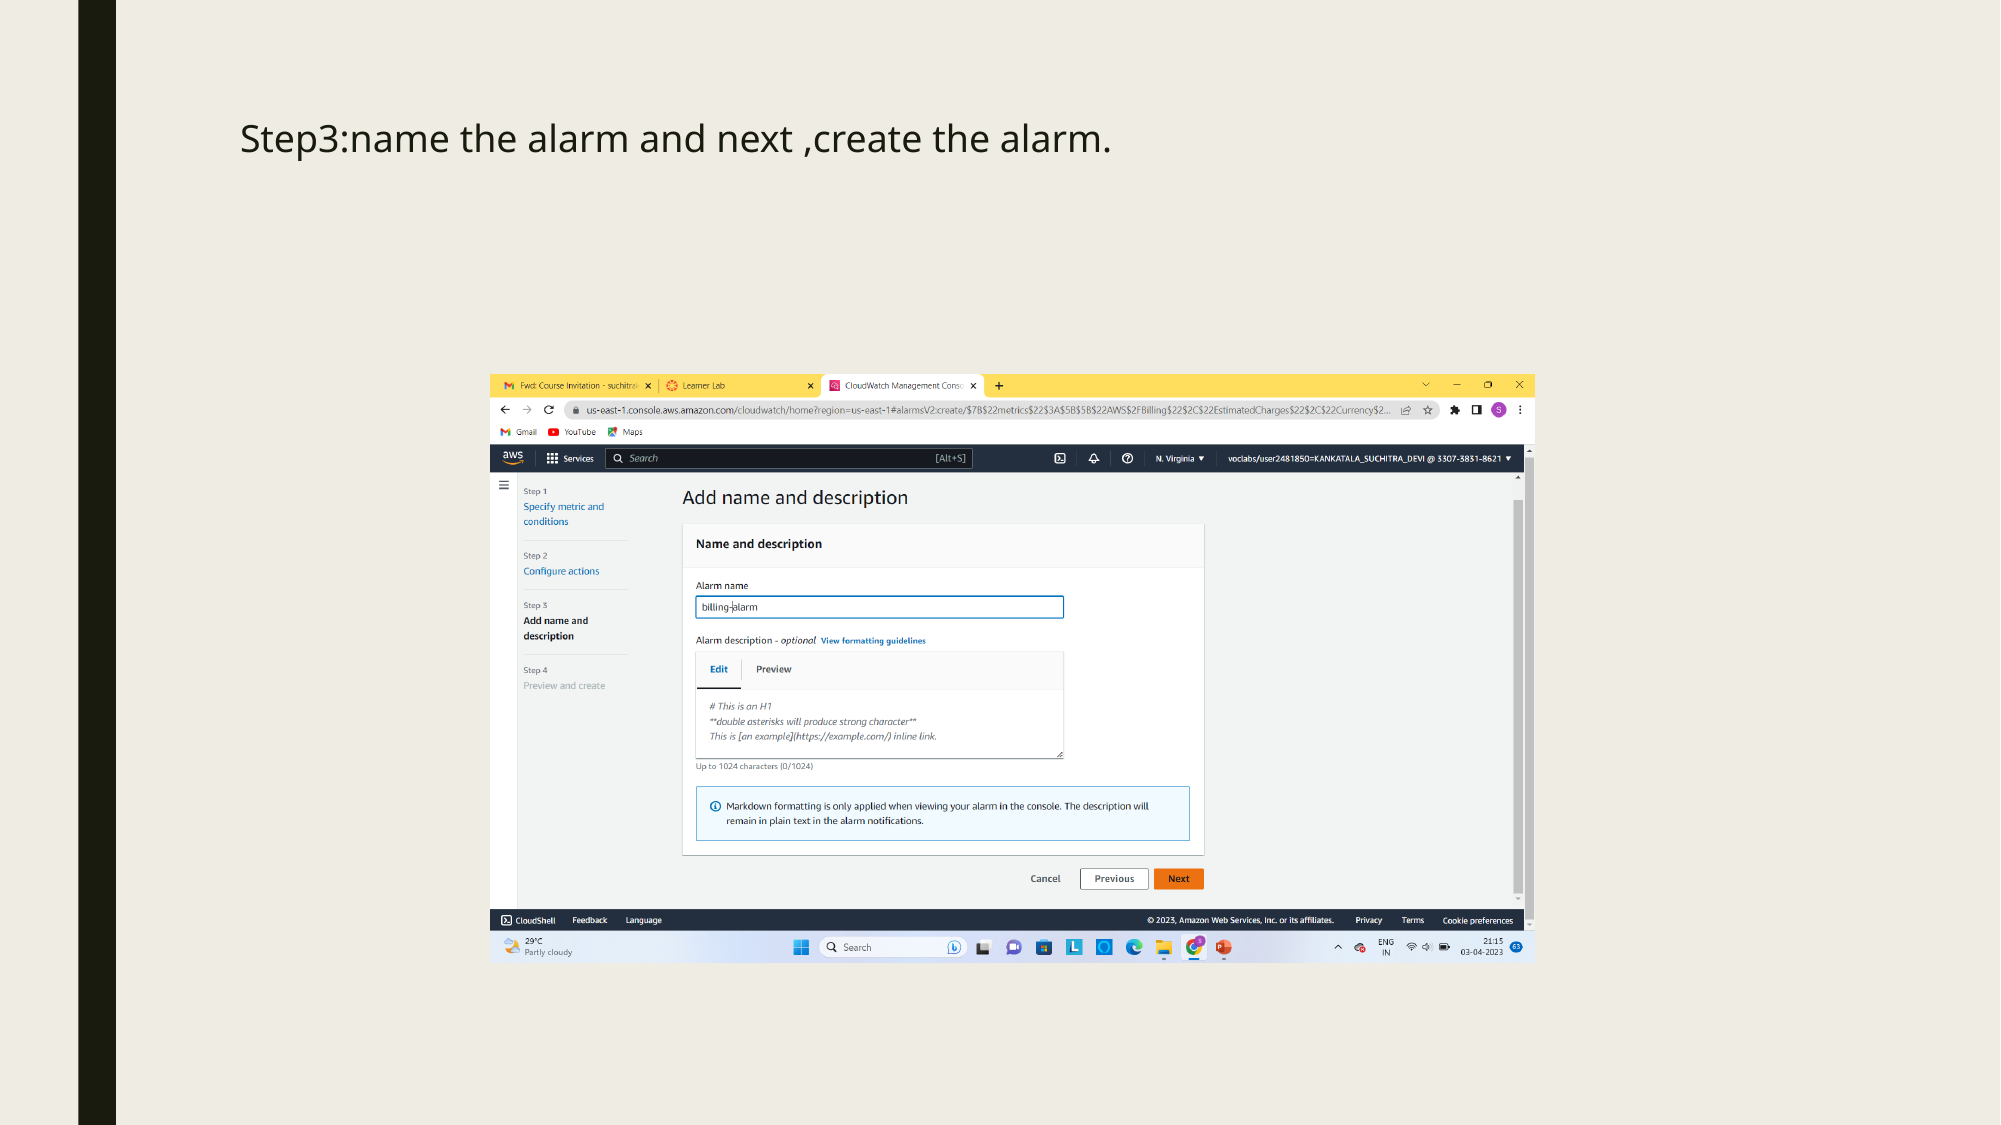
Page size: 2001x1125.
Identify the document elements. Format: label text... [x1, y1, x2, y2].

title Step3:name the alarm and next ,create the alarm. [225, 112, 1800, 357]
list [490, 374, 1535, 963]
